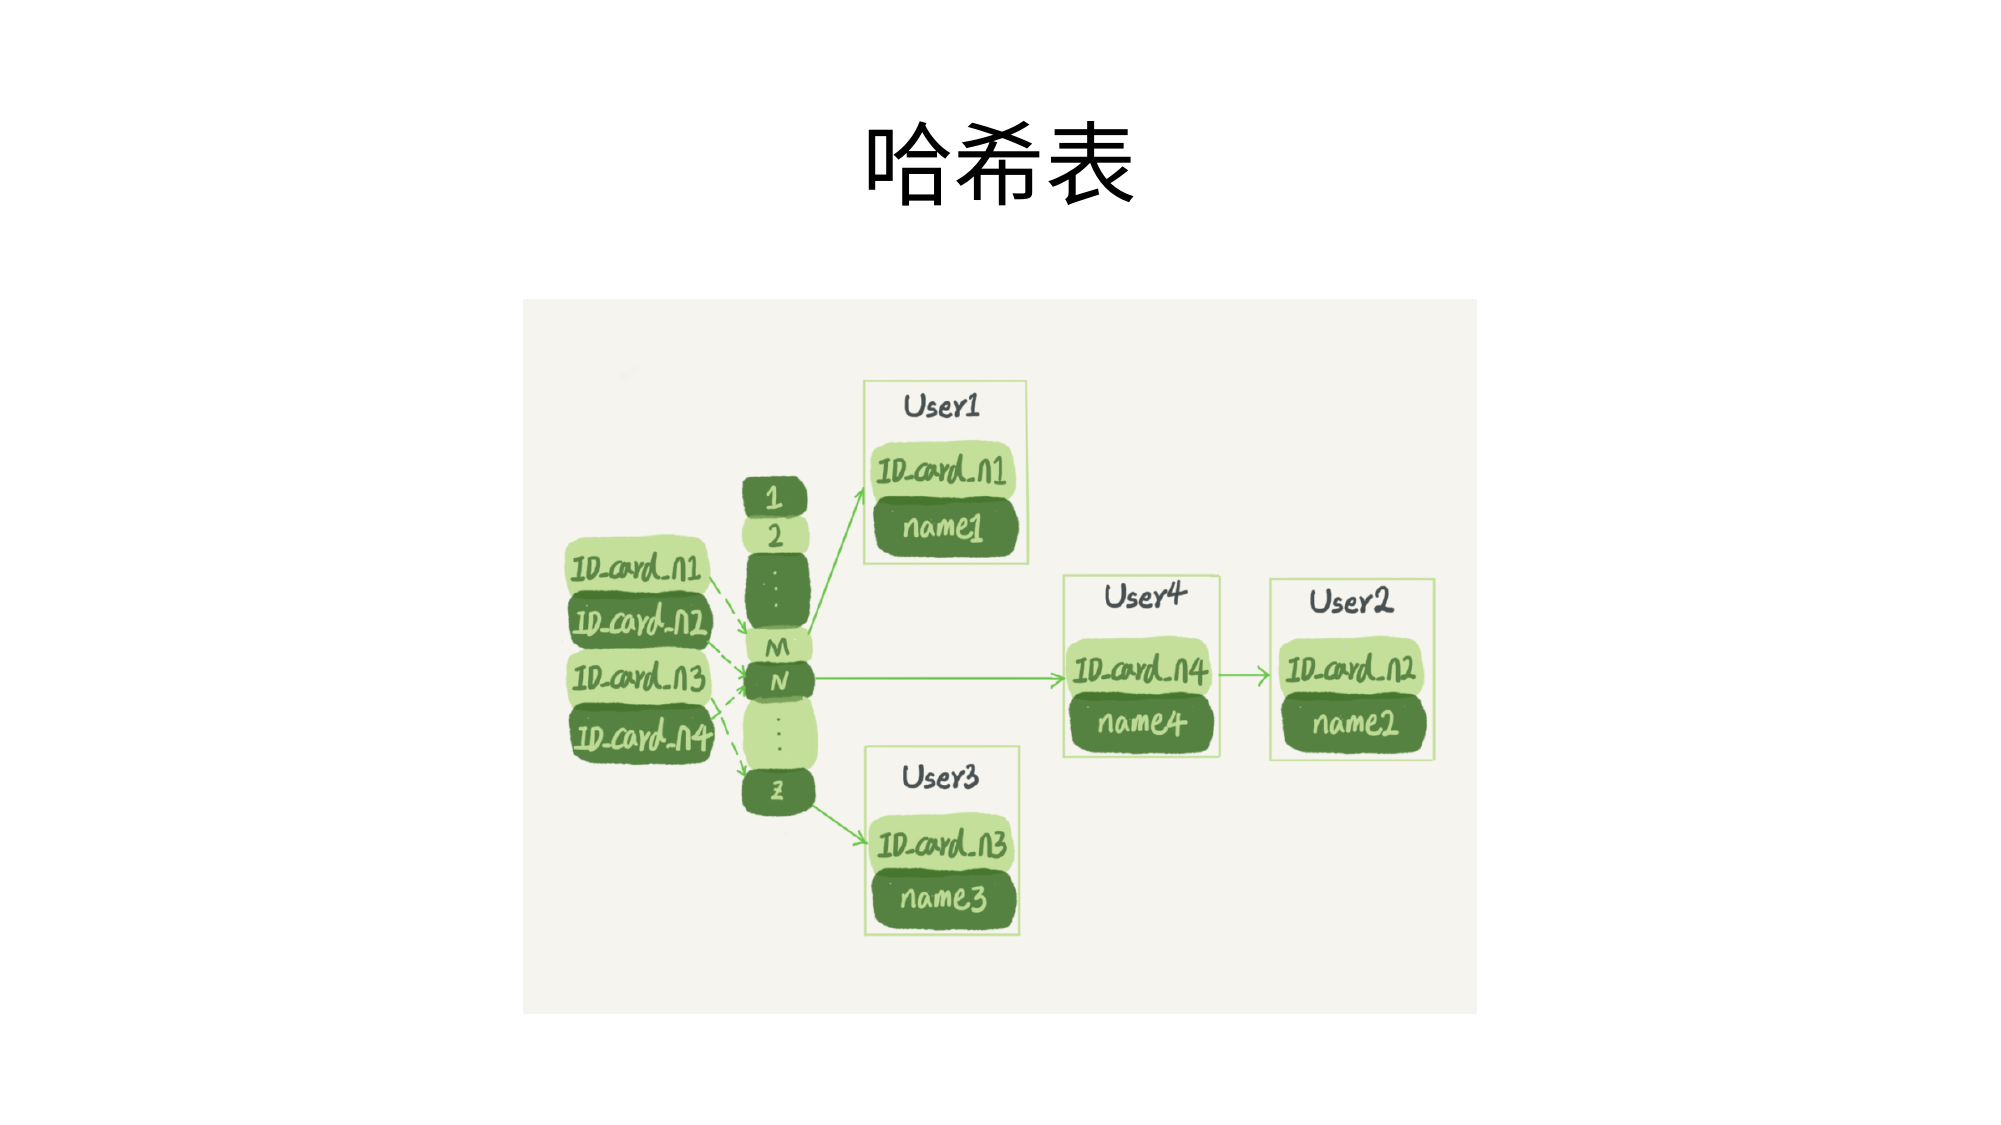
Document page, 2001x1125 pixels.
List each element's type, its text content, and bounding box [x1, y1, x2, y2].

title 哈希表 [137, 59, 1863, 278]
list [523, 299, 1477, 1014]
